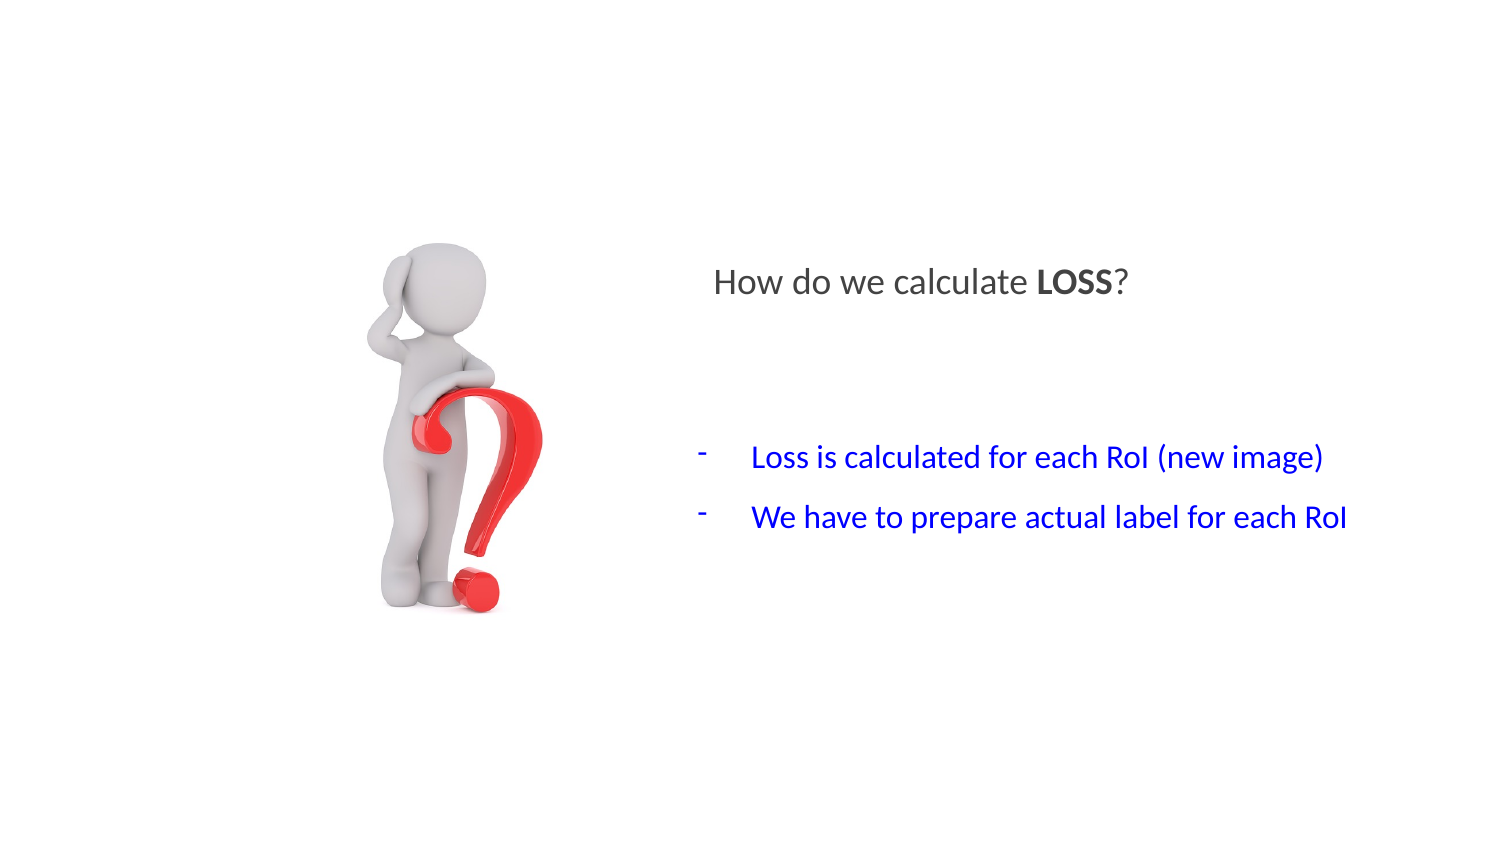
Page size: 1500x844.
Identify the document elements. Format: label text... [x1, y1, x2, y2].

picture [239, 215, 653, 629]
text_box Loss is calculated for each RoI (new image) We have to prepare actual label for each RoI [661, 365, 1407, 606]
text_box How do we calculate LOSS? [698, 188, 1370, 365]
